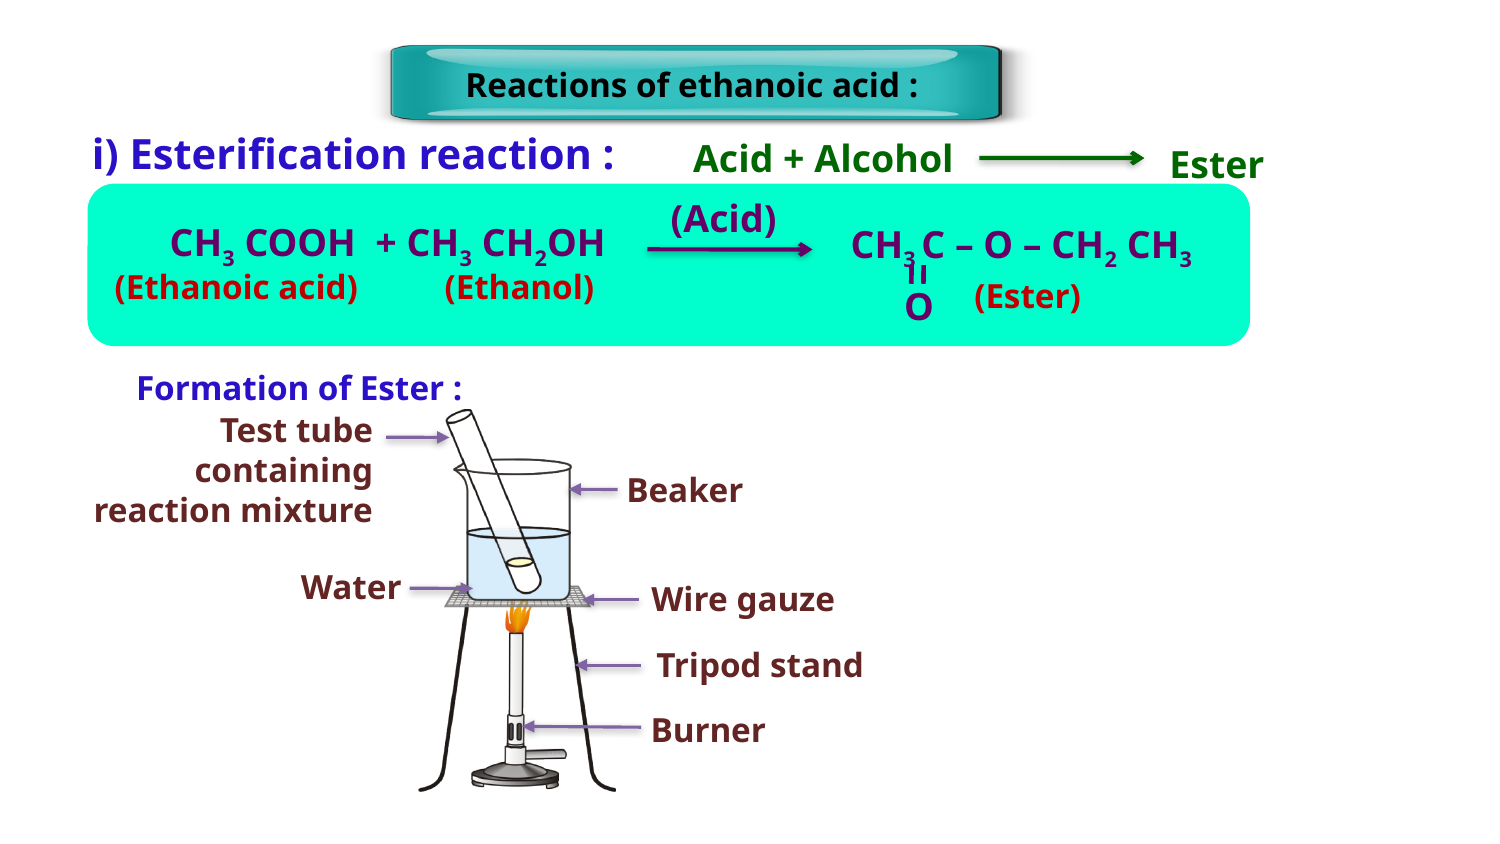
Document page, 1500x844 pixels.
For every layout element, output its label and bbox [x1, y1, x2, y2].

text_box [581, 570, 854, 627]
text_box [521, 701, 784, 758]
text_box [568, 461, 761, 518]
picture [418, 409, 616, 793]
text_box [285, 558, 474, 615]
text_box [70, 360, 663, 539]
text_box [77, 42, 1280, 349]
text_box [574, 636, 888, 693]
